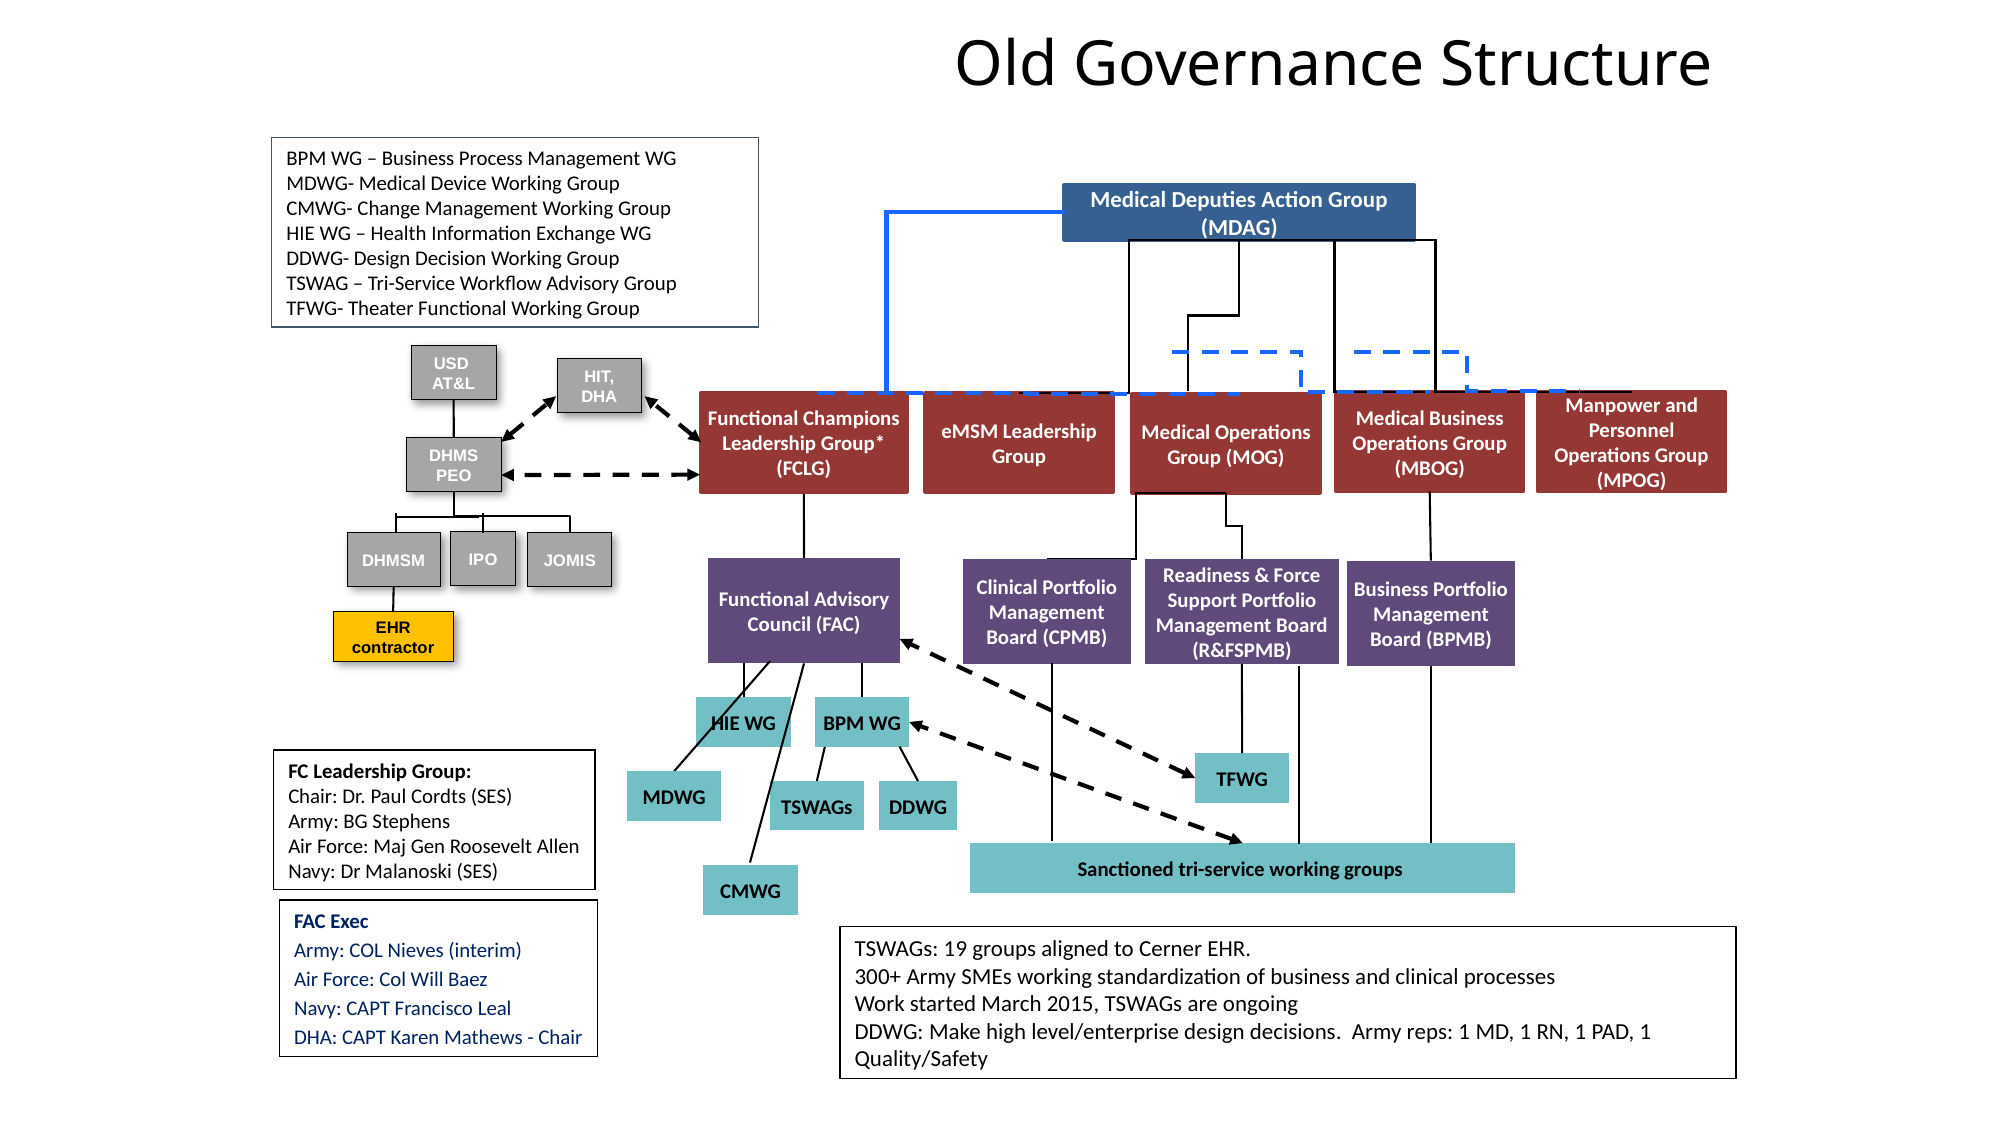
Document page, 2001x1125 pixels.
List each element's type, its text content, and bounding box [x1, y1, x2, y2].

text_box FAC Exec Army: COL Nieves (interim) Air Force: Col Will Baez Navy: CAPT Francisco Leal DHA: CAPT Karen Mathews - Chair [279, 900, 598, 1057]
text_box EHR contractor [333, 611, 454, 662]
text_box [899, 639, 1196, 779]
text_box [909, 722, 1243, 844]
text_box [491, 453, 533, 571]
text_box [644, 396, 702, 443]
text_box BPM WG – Business Process Management WG MDWG- Medical Device Working Group CMWG- Change Management Working Group HIE WG – Health Information Exchange WG DDWG- Design Decision Working Group TSWAG – Tri-Service Workflow Advisory Group TFWG- Theater Functional Working Group [271, 137, 759, 328]
text_box CMWG [703, 893, 798, 915]
text_box DHMSM [347, 532, 441, 587]
text_box JOMIS [527, 532, 612, 587]
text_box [501, 396, 556, 442]
text_box TSWAGs: 19 groups aligned to Cerner EHR. 300+ Army SMEs working standardization of business and clinical processes Work started March 2015, TSWAGs are ongoing DDWG: Make high level/enterprise design decisions. Army reps: 1 MD, 1 RN, 1 PAD, 1 Quality/Safety [839, 926, 1736, 1079]
text_box FC Leadership Group: Chair: Dr. Paul Cordts (SES) Army: BG Stephens Air Force: Maj Gen Roosevelt Allen Navy: Dr Malanoski (SES) [273, 750, 595, 890]
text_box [749, 663, 805, 863]
text_box MDWG [626, 771, 696, 821]
text_box IPO [450, 531, 516, 586]
text_box HIT, DHA [557, 358, 642, 413]
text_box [696, 184, 1726, 893]
text_box USD AT&L [411, 345, 497, 400]
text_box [674, 661, 771, 772]
title Old Governance Structure [939, 0, 1750, 133]
text_box DHMS PEO [406, 437, 502, 492]
